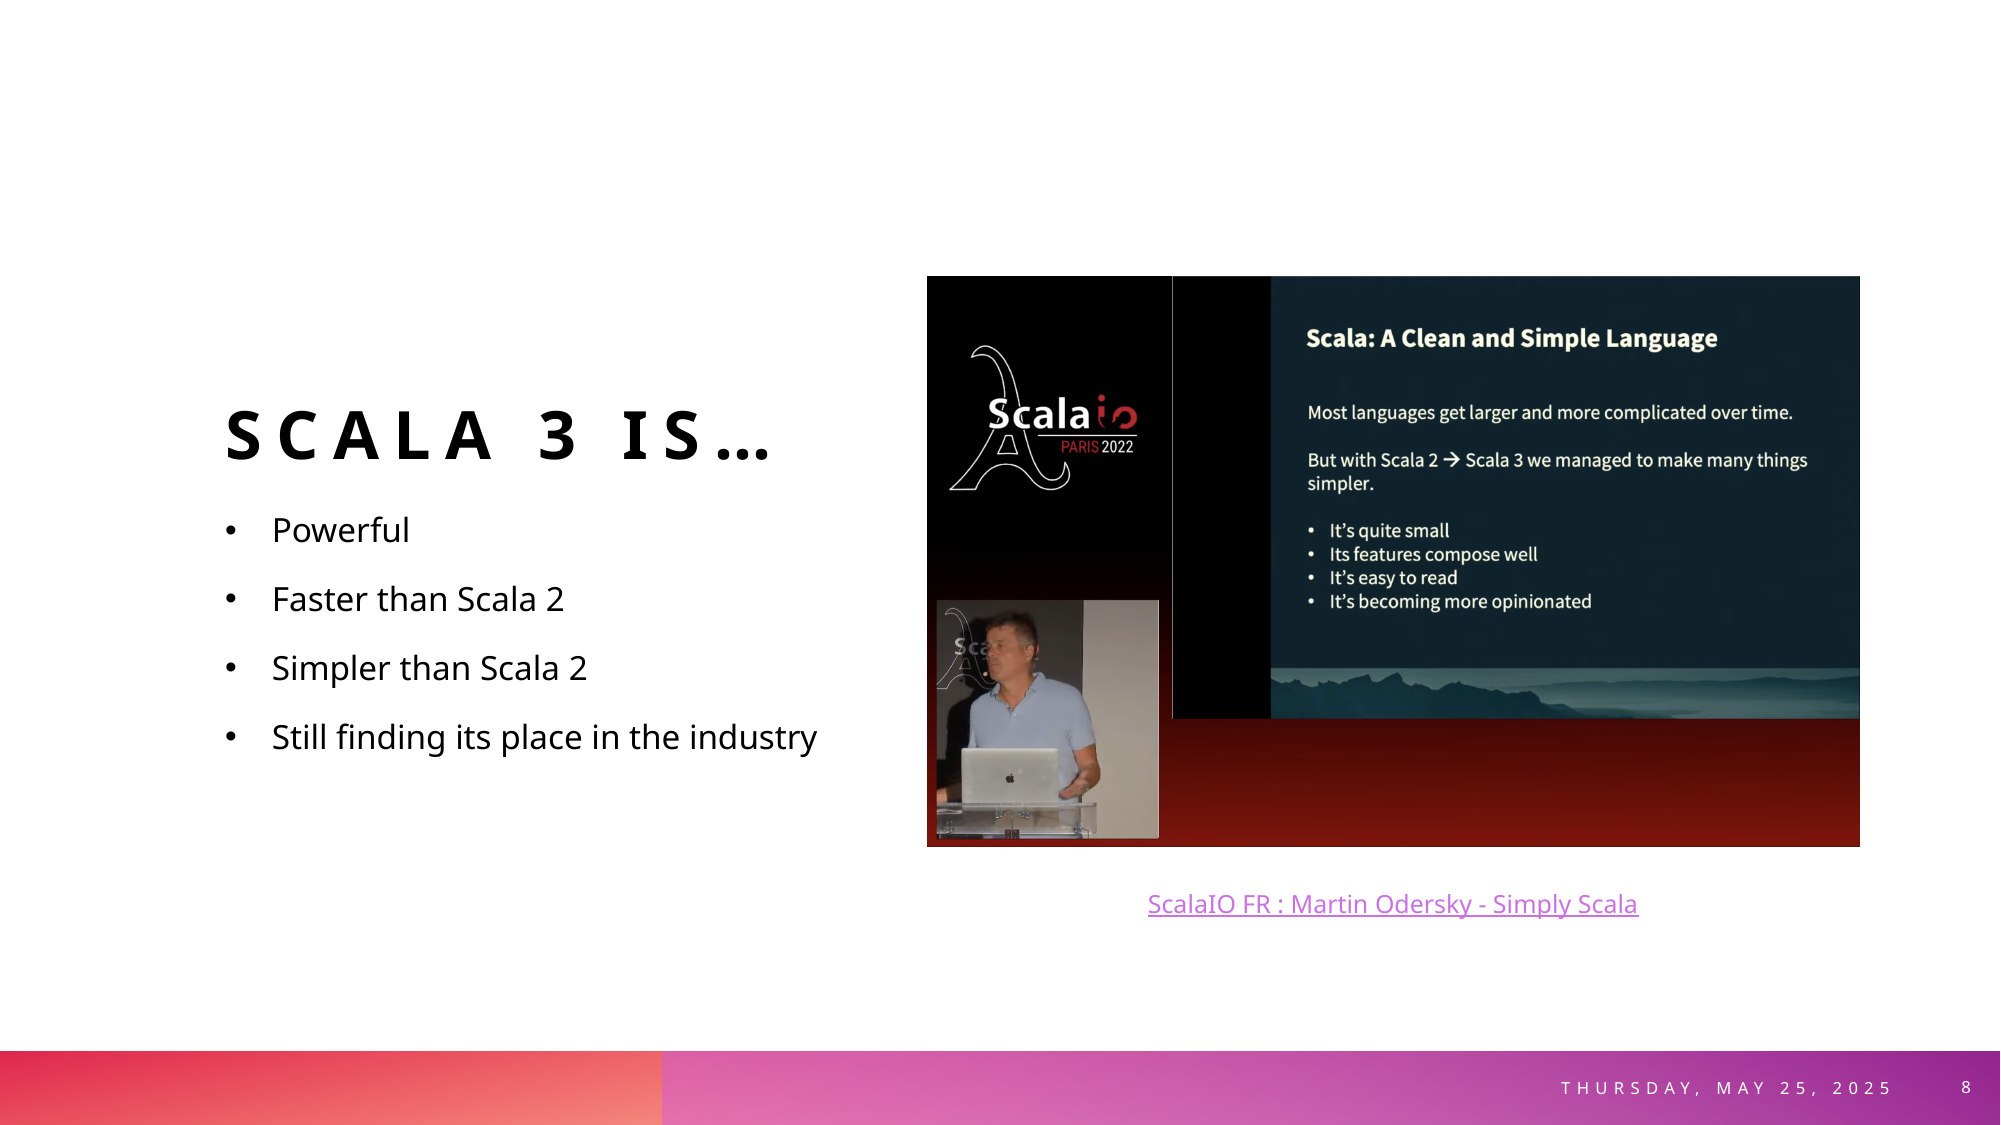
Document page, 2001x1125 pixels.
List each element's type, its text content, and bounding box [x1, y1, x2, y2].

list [927, 276, 1860, 847]
text_box ScalaIO FR : Martin Odersky - Simply Scala [984, 880, 1803, 930]
slide_number 8 [1913, 1051, 1986, 1125]
list Powerful Faster than Scala 2 Simpler than Scala 2 Still finding its place in the industry [225, 501, 871, 962]
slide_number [1297, 1051, 1905, 1125]
title Scala 3 is… [225, 161, 871, 473]
